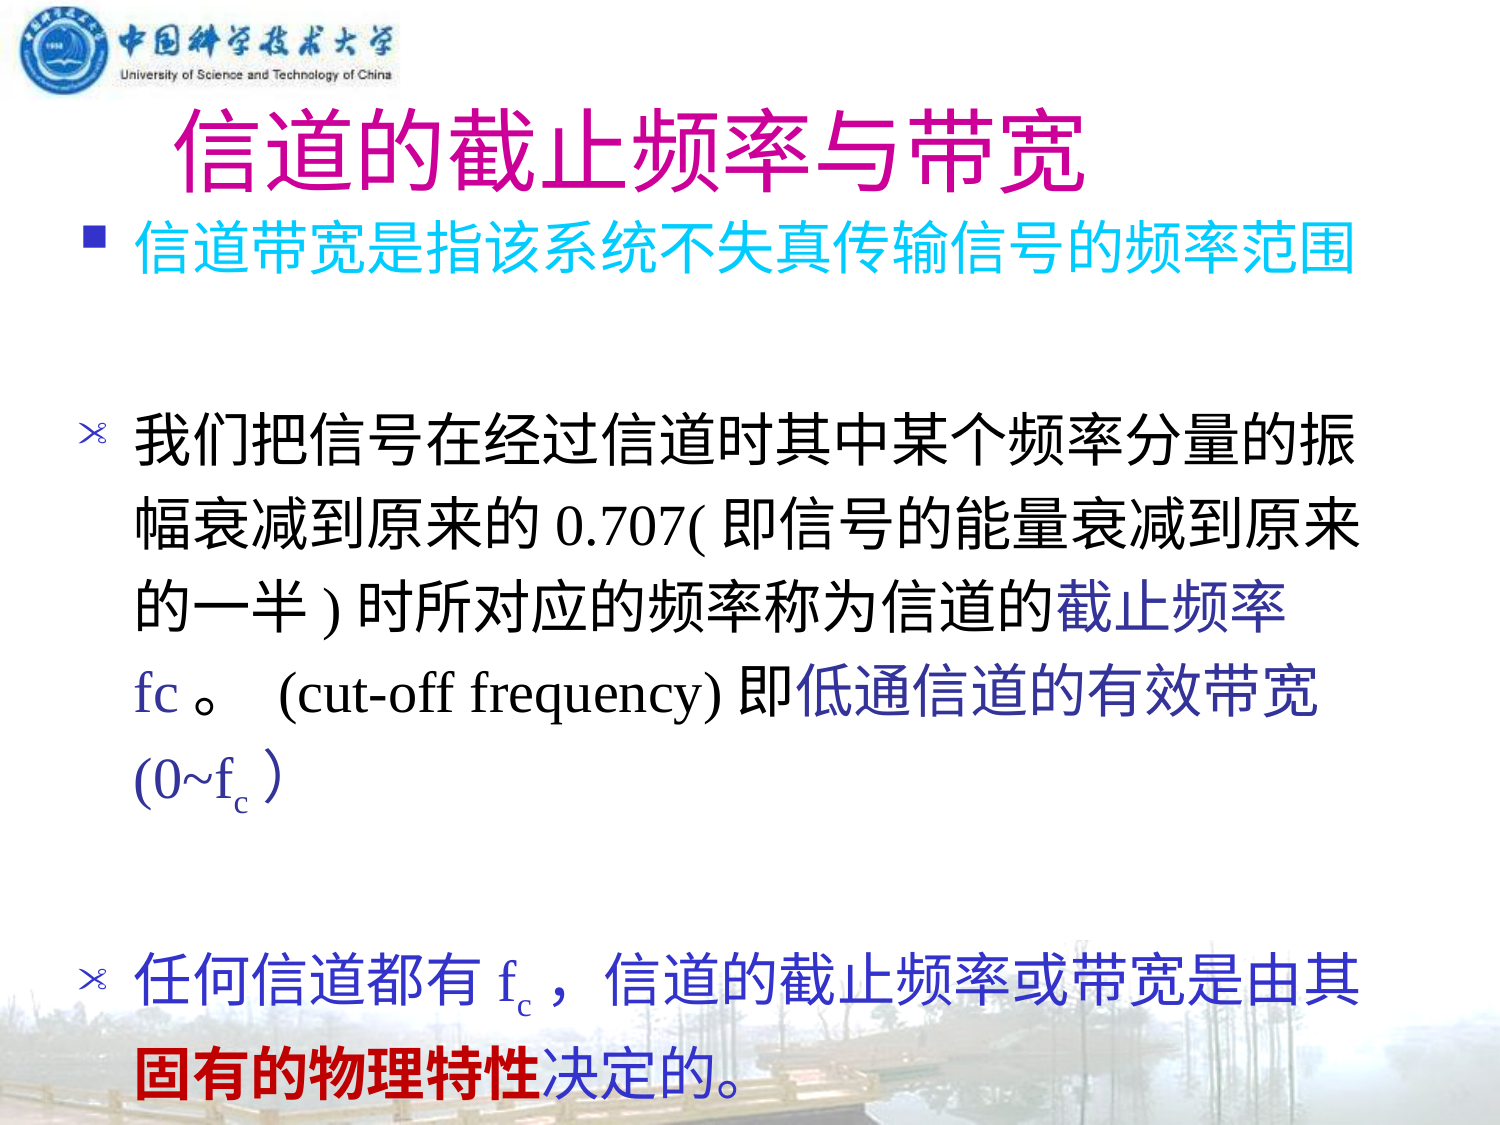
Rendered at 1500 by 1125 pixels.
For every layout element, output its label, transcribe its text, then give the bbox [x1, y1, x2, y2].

list 信道带宽是指该系统不失真传输信号的频率范围 我们把信号在经过信道时其中某个频率分量的振幅衰减到原来的0.707(即信号的能量衰减到原来的一半)时所对应的频率称为信道的截止频率fc。 (cut-off frequency)即低通信道的有效带宽(0~fc） 任何信道都有fc，信道的截止频率或带宽是由其固有的物理特性决定的。 [62, 189, 1413, 953]
picture [0, 0, 422, 103]
slide_number 85 [0, 940, 1500, 1125]
title 信道的截止频率与带宽 [156, 110, 1482, 212]
